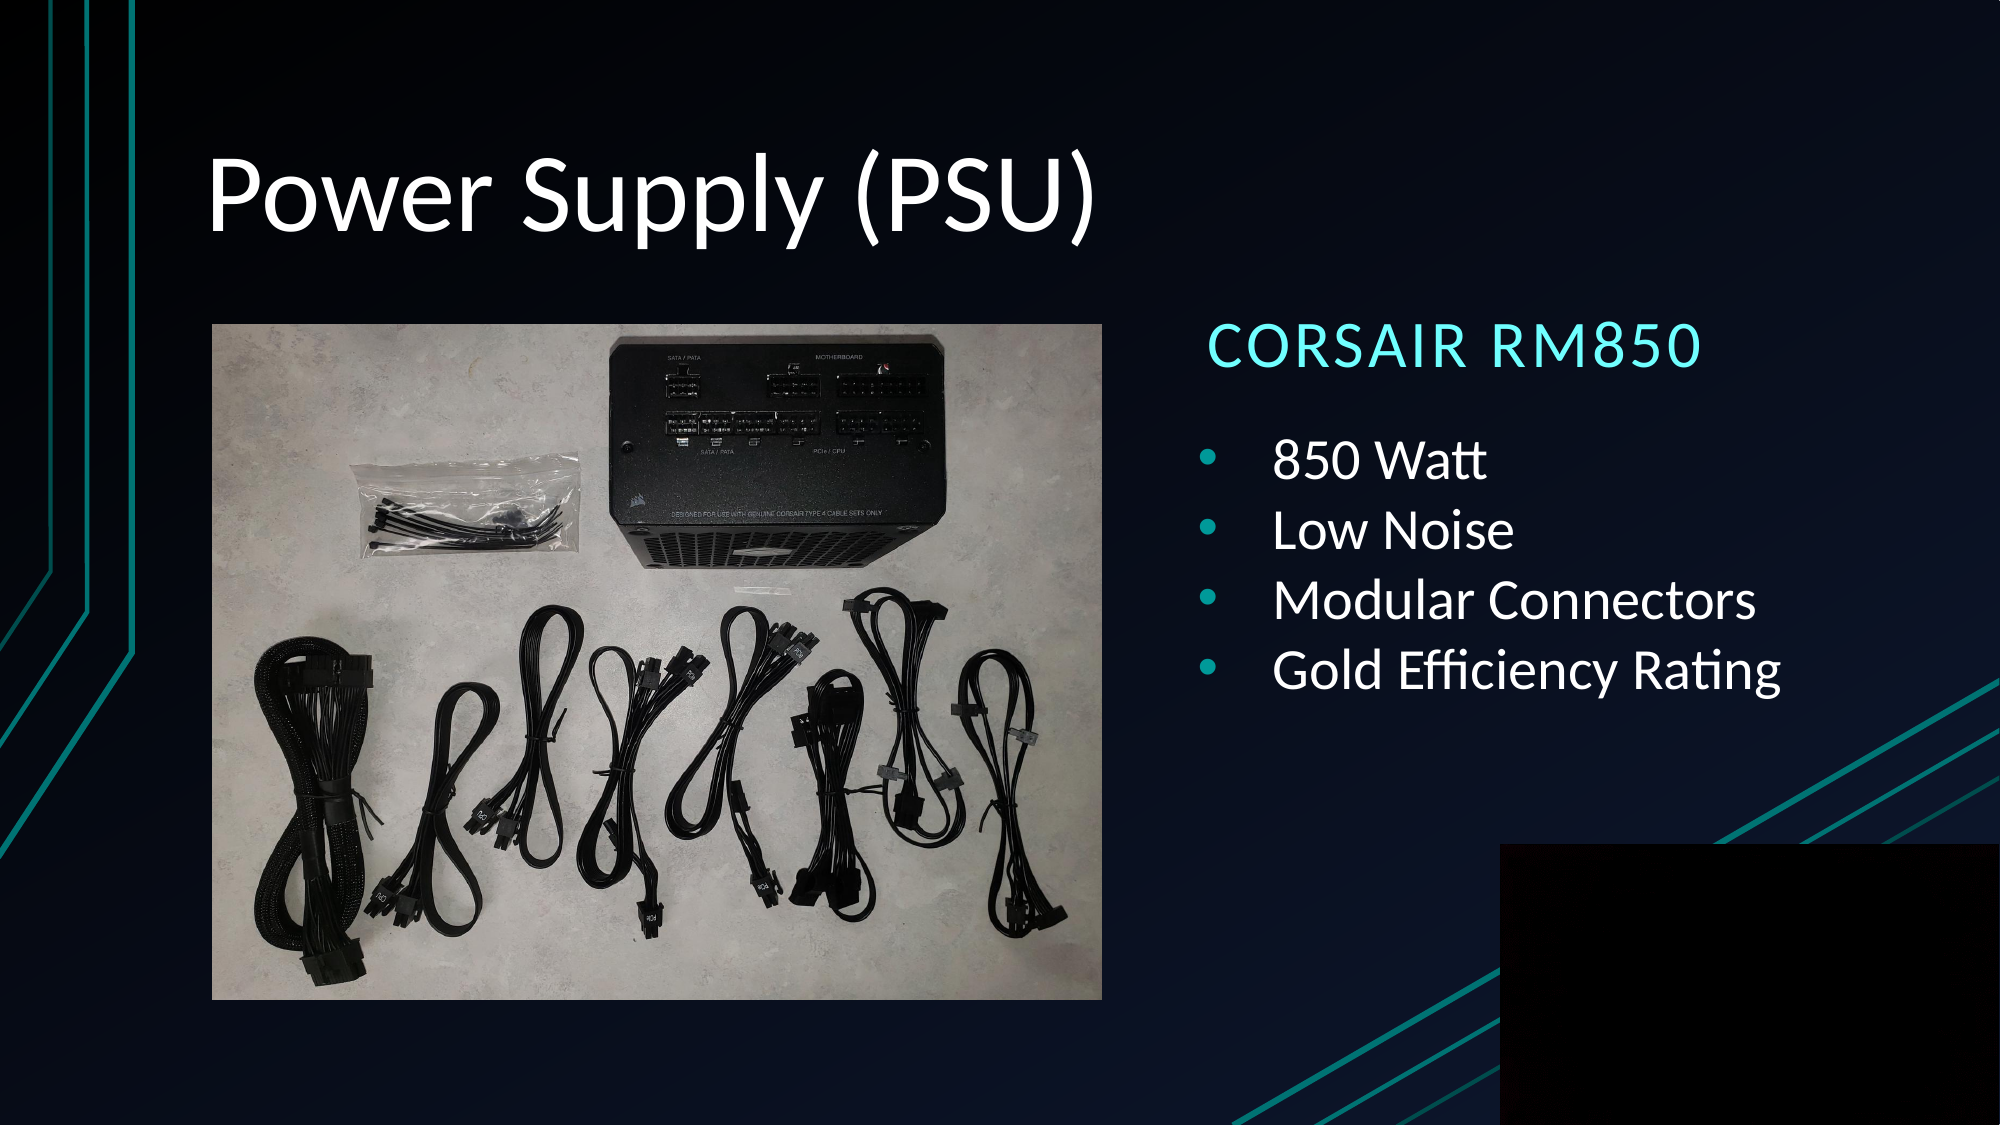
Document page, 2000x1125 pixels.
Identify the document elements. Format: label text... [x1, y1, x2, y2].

title Power Supply (PSU) [185, 0, 1161, 266]
picture [211, 324, 1103, 1001]
text_box 850 Watt Low Noise Modular Connectors Gold Efficiency Rating [1182, 413, 1808, 709]
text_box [1499, 843, 2000, 1125]
list Corsair RM850 [1112, 299, 1798, 501]
